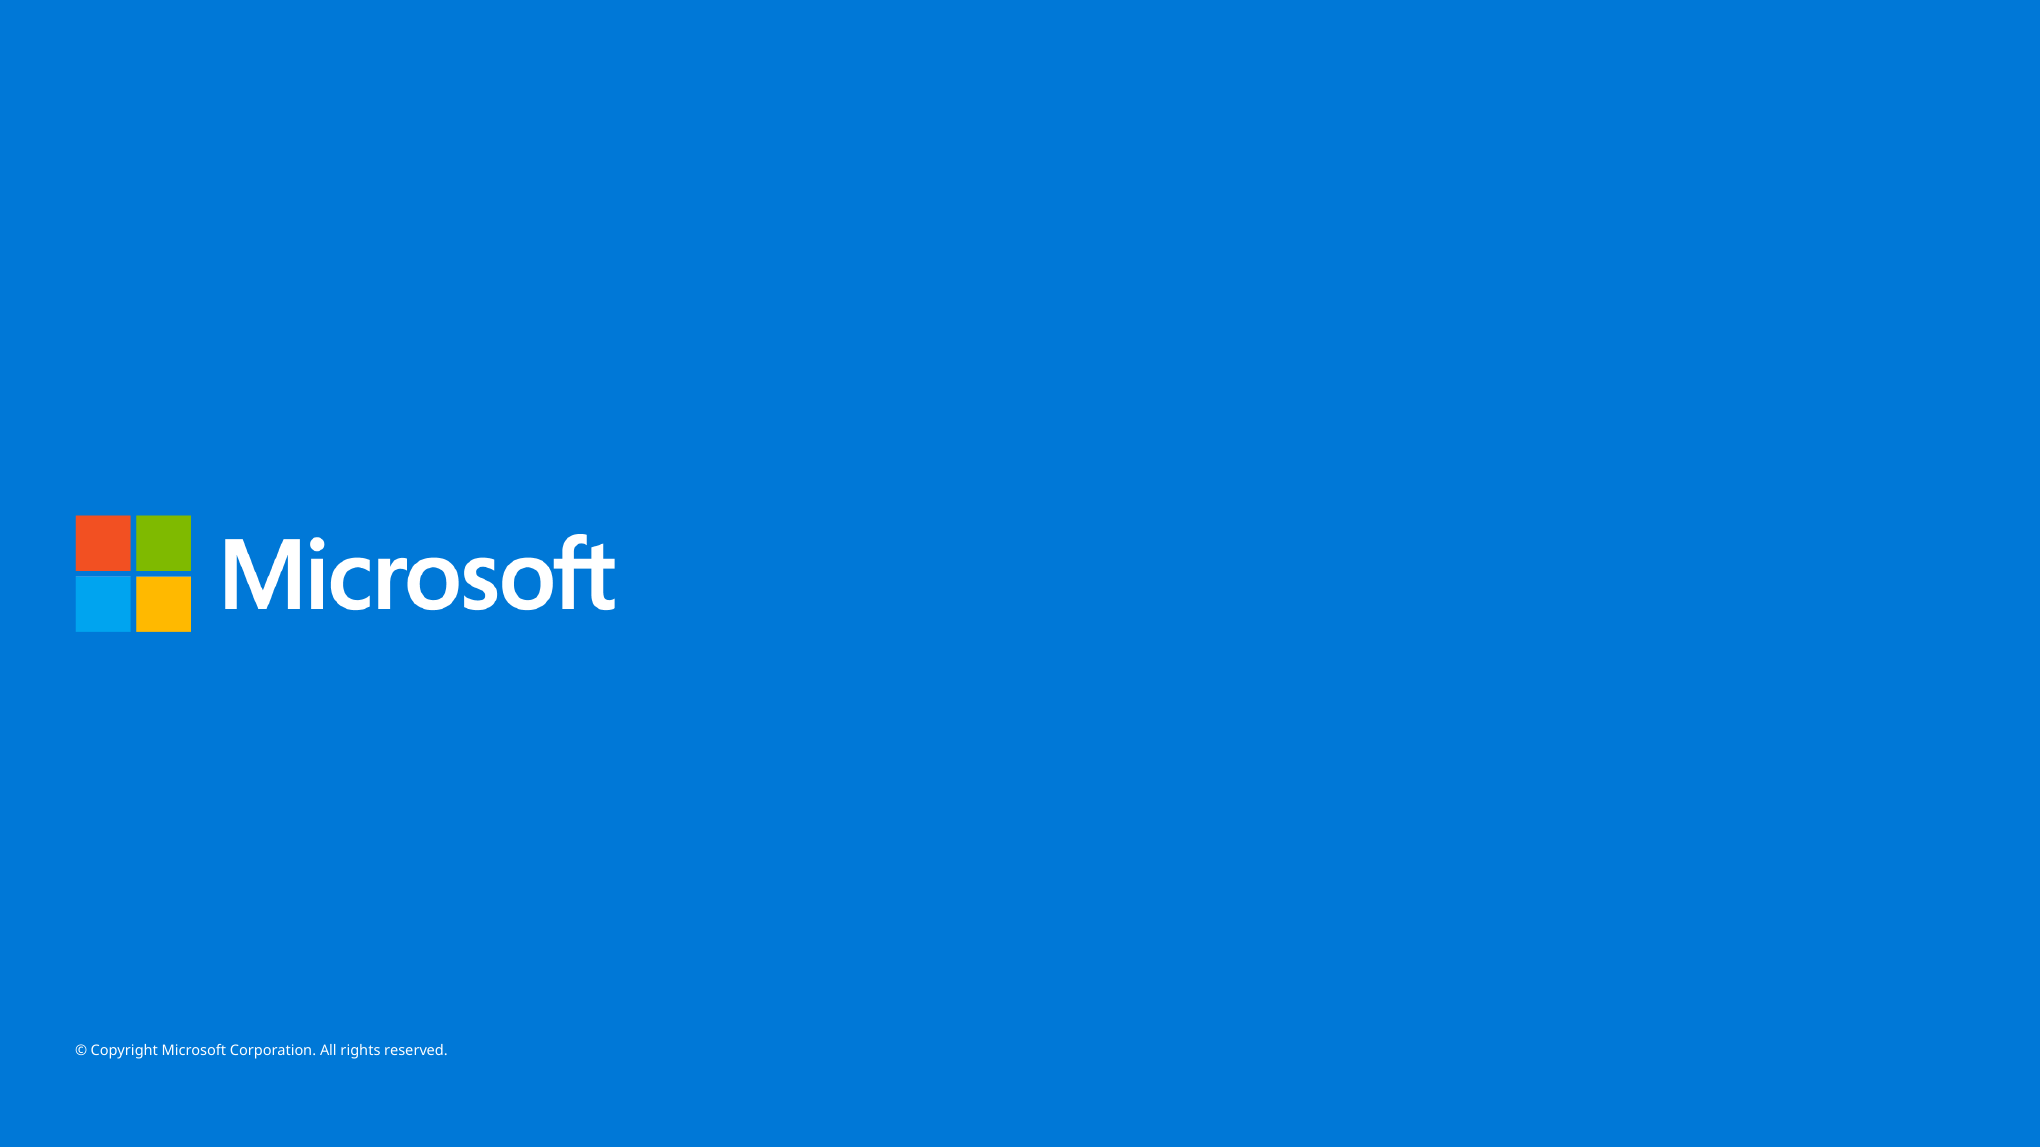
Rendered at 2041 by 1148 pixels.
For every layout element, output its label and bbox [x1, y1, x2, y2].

picture [75, 515, 615, 632]
